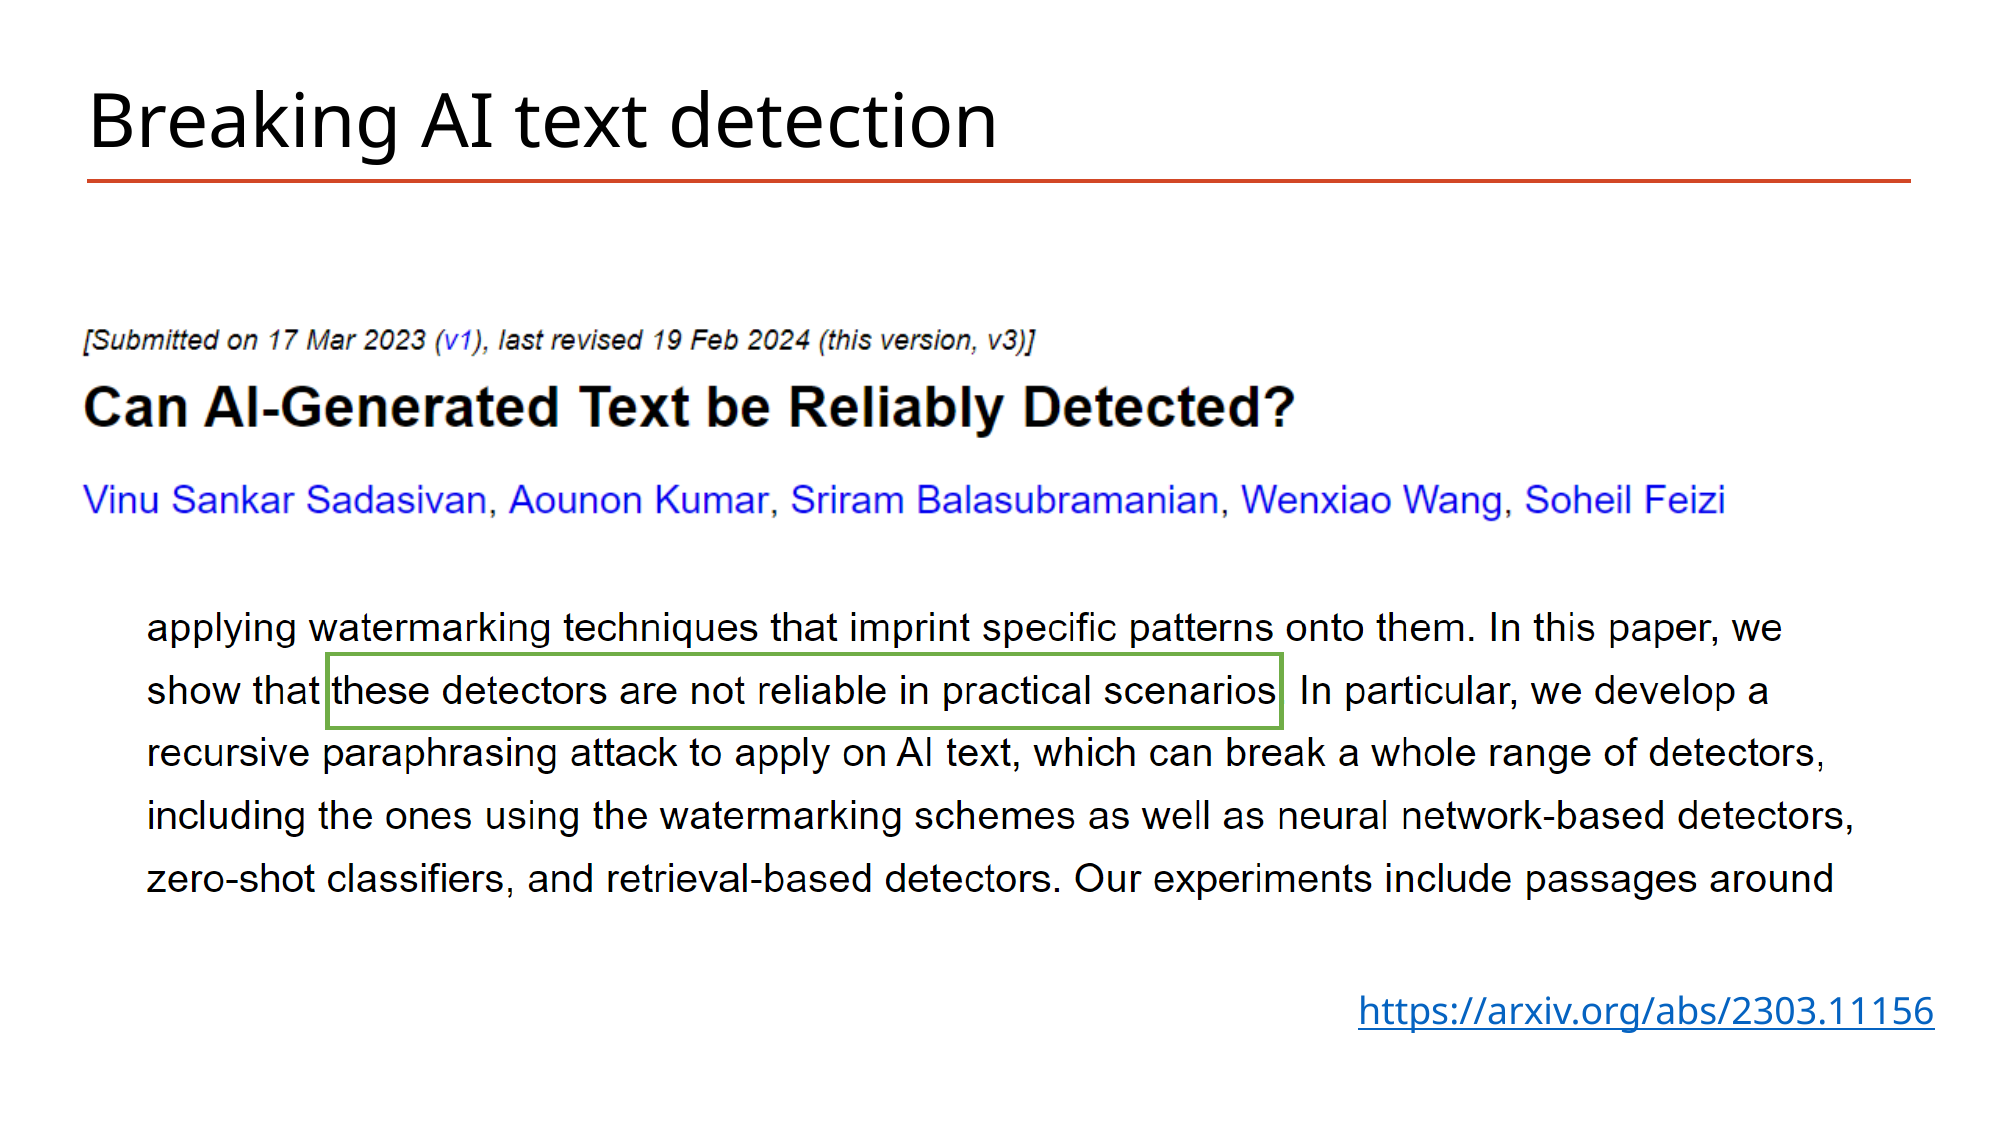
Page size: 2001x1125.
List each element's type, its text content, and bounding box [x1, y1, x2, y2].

picture [73, 317, 1797, 526]
title Breaking AI text detection [72, 70, 1574, 176]
text_box https://arxiv.org/abs/2303.11156 [1343, 979, 1952, 1046]
picture [137, 602, 1863, 904]
